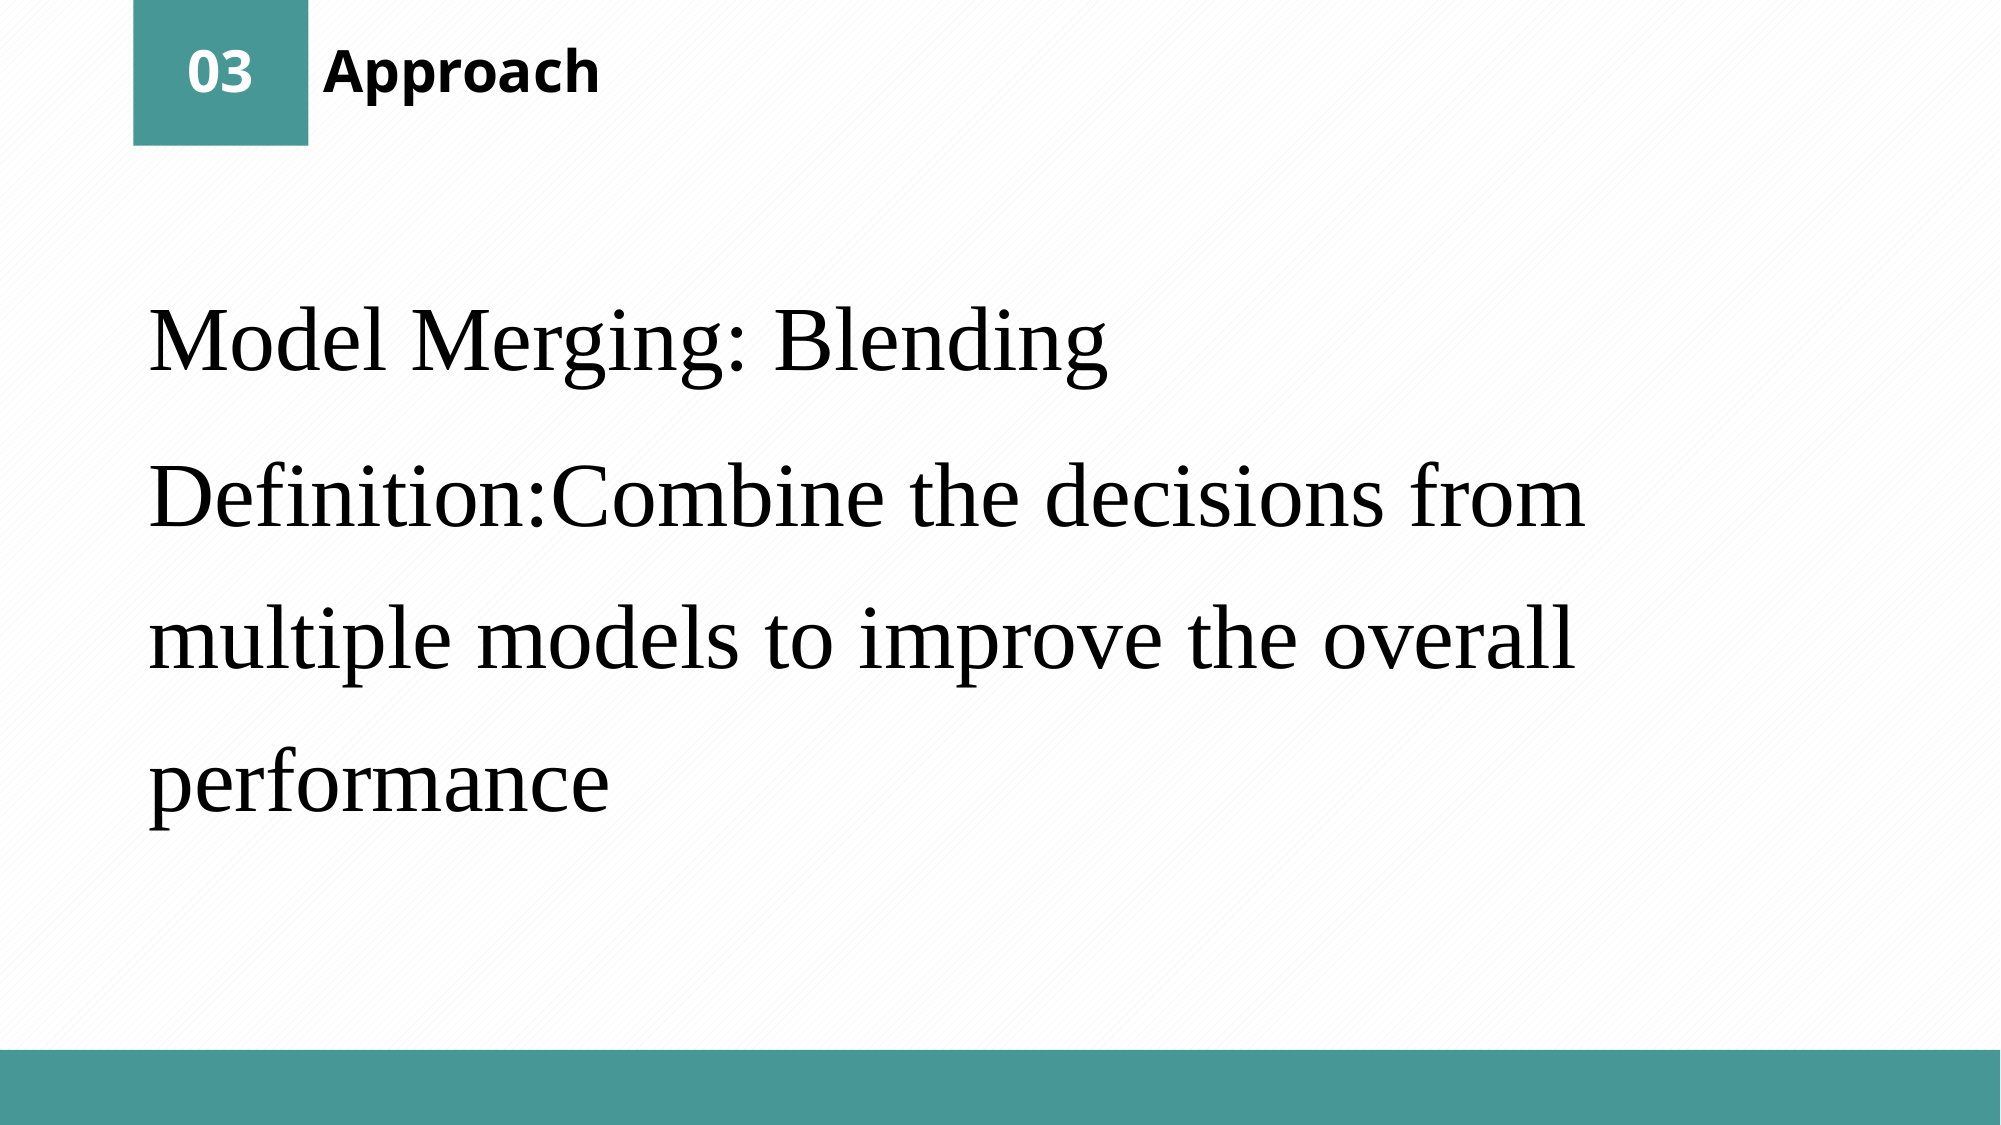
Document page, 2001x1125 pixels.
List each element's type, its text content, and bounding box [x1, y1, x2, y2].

list 03 [133, 34, 308, 105]
text_box Model Merging: Blending Definition:Combine the decisions from multiple models to improve the overall performance [133, 238, 1698, 838]
list Approach [308, 34, 1087, 105]
